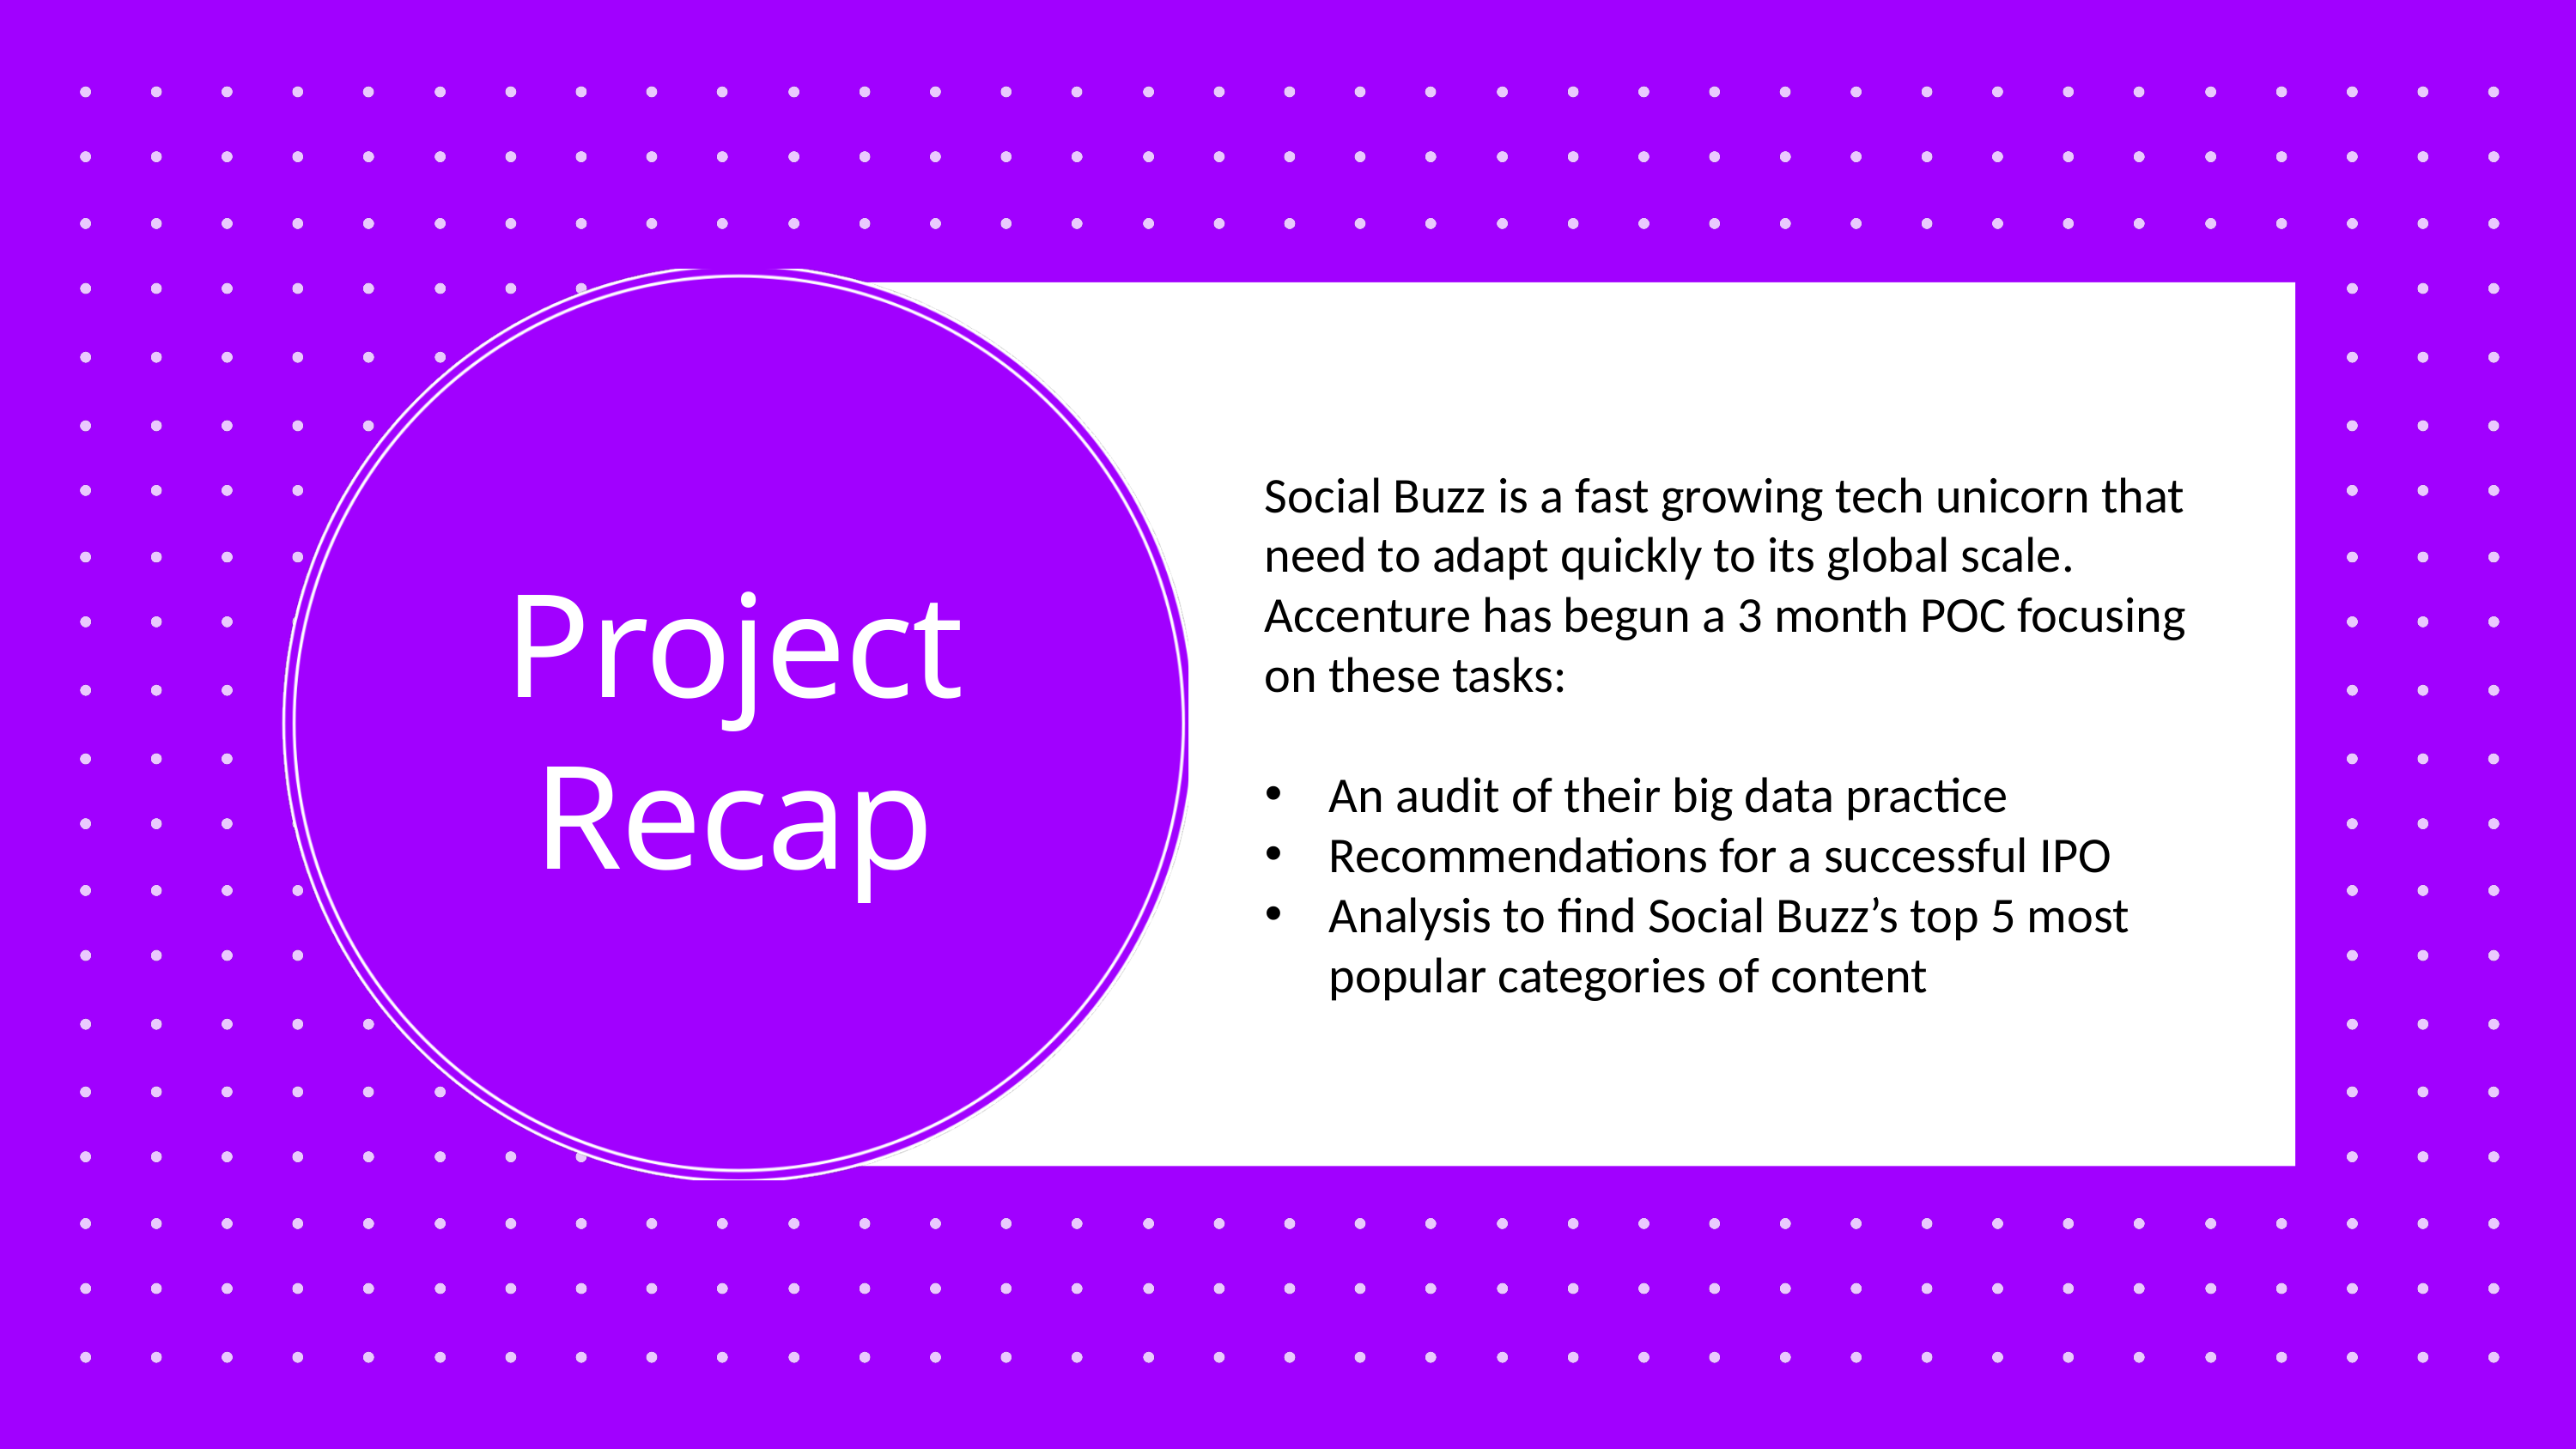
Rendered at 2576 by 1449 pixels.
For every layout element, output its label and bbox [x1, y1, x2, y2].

text_box [72, 82, 2504, 1367]
picture [278, 268, 1189, 1180]
